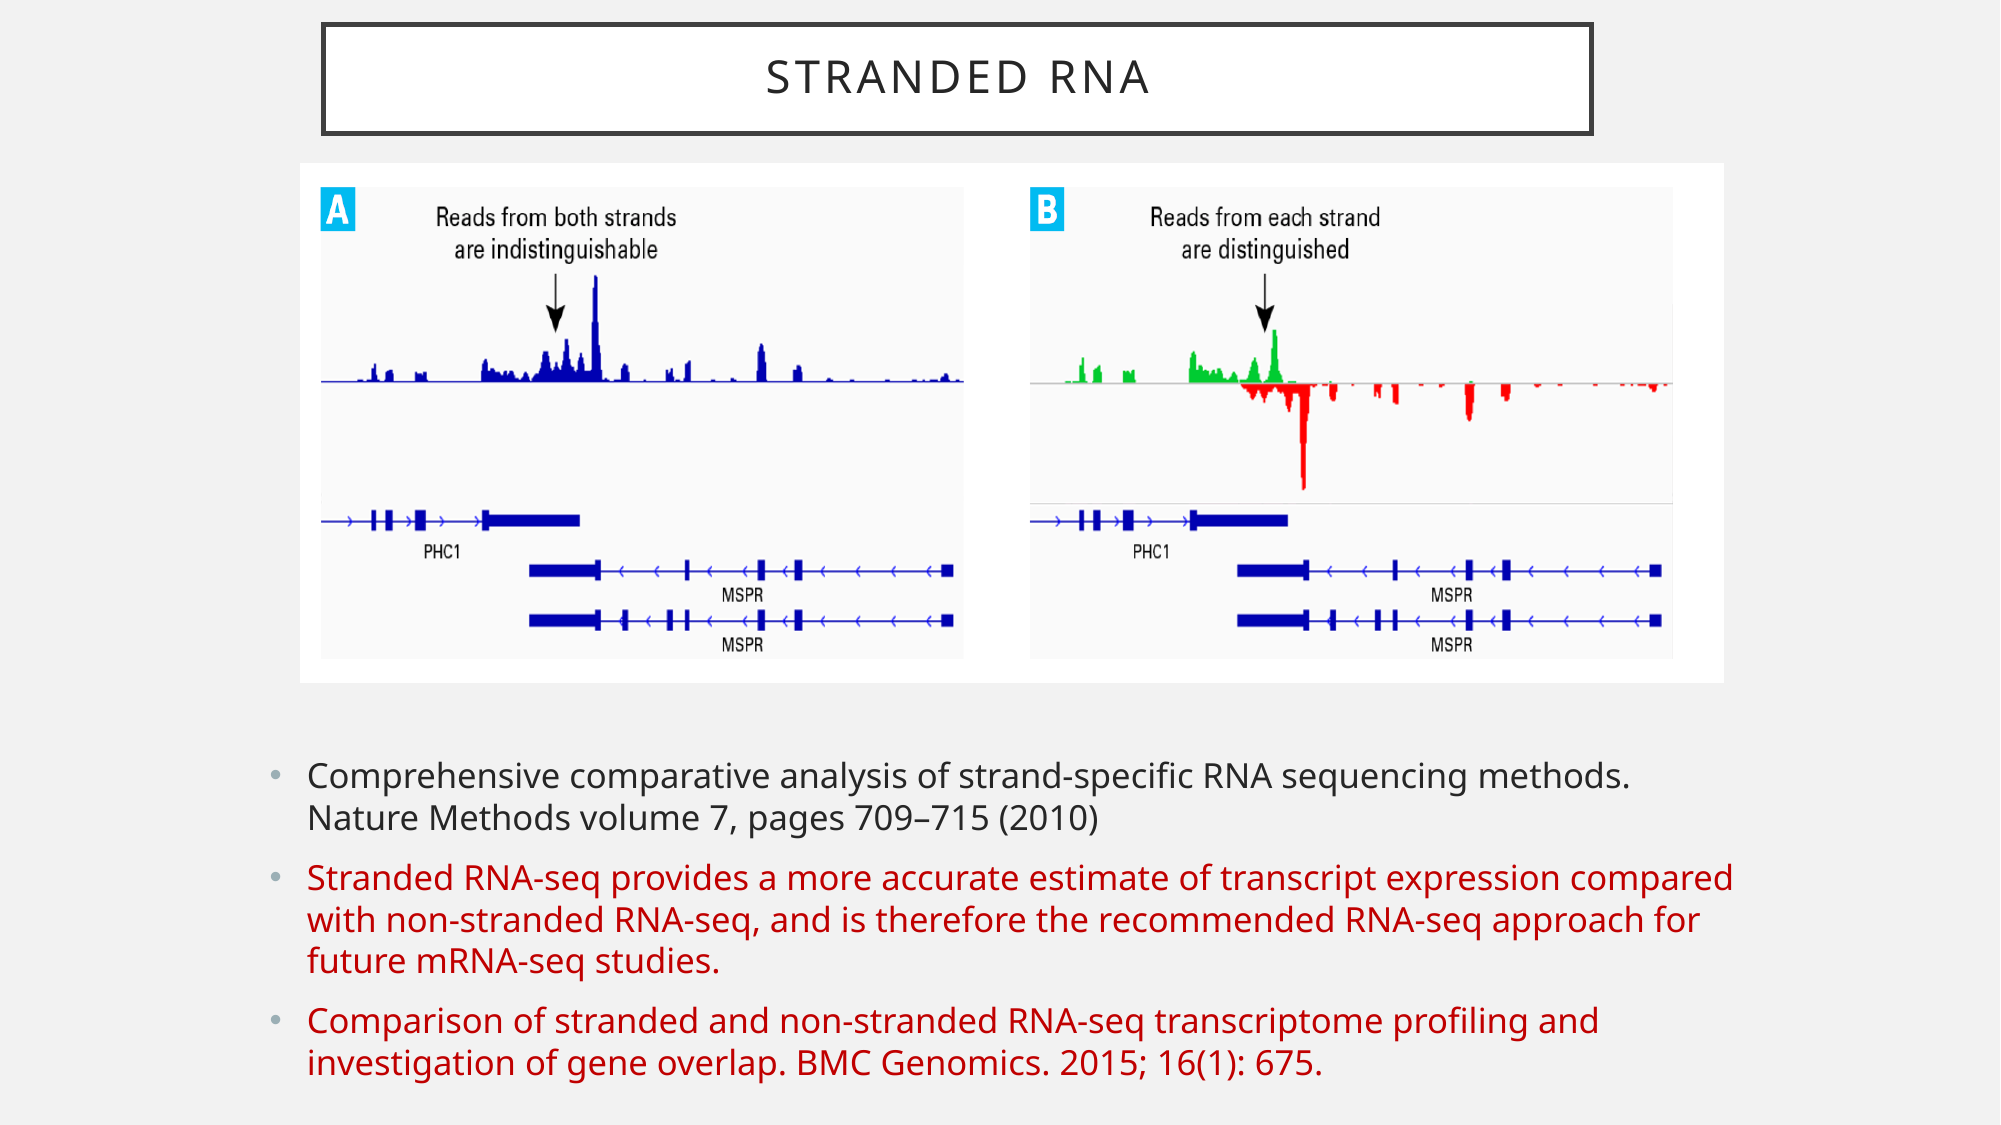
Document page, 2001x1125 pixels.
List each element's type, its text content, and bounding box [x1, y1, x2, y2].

list Comprehensive comparative analysis of strand-specific RNA sequencing methods. Nature Methods volume 7, pages 709–715 (2010) Stranded RNA-seq provides a more accurate estimate of transcript expression compared with non-stranded RNA-seq, and is therefore the recommended RNA-seq approach for future mRNA-seq studies. Comparison of stranded and non-stranded RNA-seq transcriptome profiling and investigation of gene overlap. BMC Genomics. 2015; 16(1): 675. [254, 746, 1766, 1091]
title Stranded RNA [321, 22, 1594, 136]
picture [300, 163, 1724, 683]
